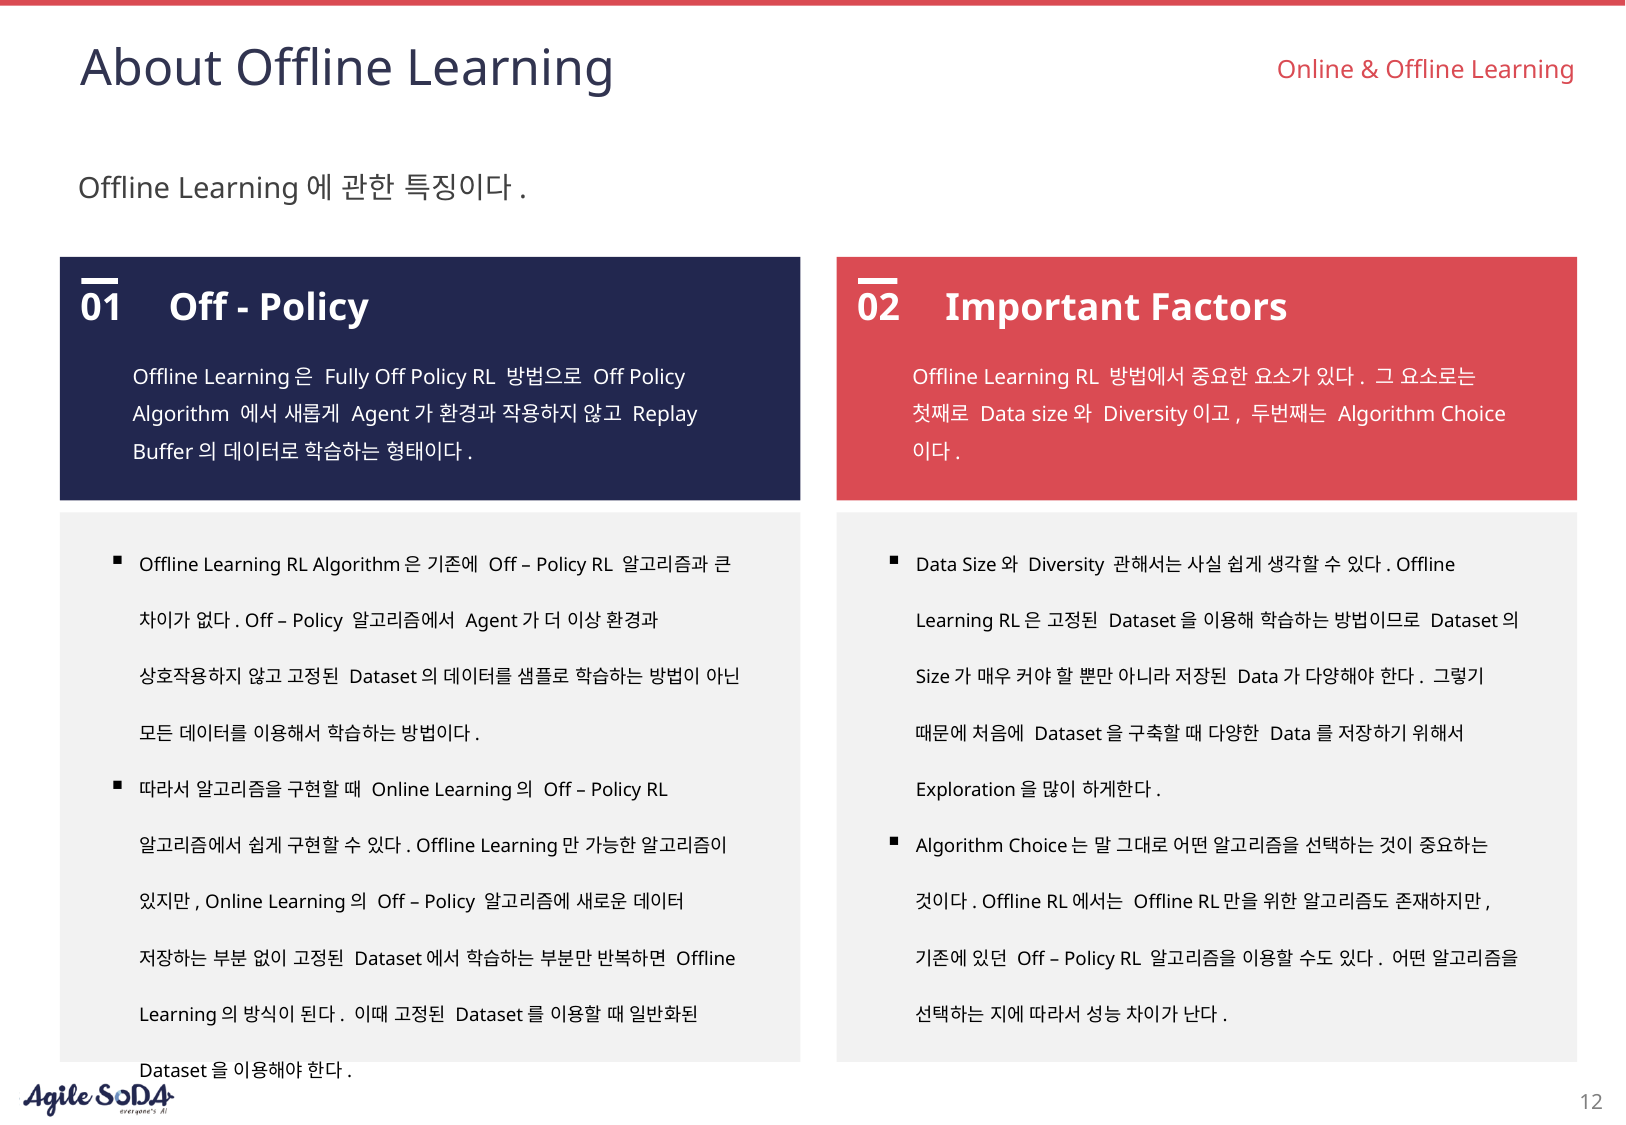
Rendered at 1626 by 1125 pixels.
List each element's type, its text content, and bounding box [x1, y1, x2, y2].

text_box Offline Learning RL Algorithm은 기존에 Off – Policy RL 알고리즘과 큰 차이가 없다. Off – Policy 알고리즘에서 Agent가 더 이상 환경과 상호작용하지 않고 고정된 Dataset의 데이터를 샘플로 학습하는 방법이 아닌 모든 데이터를 이용해서 학습하는 방법이다. 따라서 알고리즘을 구현할 때 Online Learning의 Off – Policy RL 알고리즘에서 쉽게 구현할 수 있다. Offline Learning만 가능한 알고리즘이 있지만, Online Learning의 Off – Policy 알고리즘에 새로운 데이터 저장하는 부분 없이 고정된 Dataset에서 학습하는 부분만 반복하면 Offline Learning의 방식이 된다. 이때 고정된 Dataset를 이용할 때 일반화된 Dataset을 이용해야 한다. [96, 511, 764, 1089]
text_box [79, 276, 120, 286]
text_box Data Size와 Diversity 관해서는 사실 쉽게 생각할 수 있다. Offline Learning RL은 고정된 Dataset을 이용해 학습하는 방법이므로 Dataset의 Size가 매우 커야 할 뿐만 아니라 저장된 Data가 다양해야 한다. 그렇기 때문에 처음에 Dataset을 구축할 때 다양한 Data를 저장하기 위해서 Exploration을 많이 하게한다. Algorithm Choice는 말 그대로 어떤 알고리즘을 선택하는 것이 중요하는 것이다. Offline RL에서는 Offline RL만을 위한 알고리즘도 존재하지만, 기존에 있던 Off – Policy RL 알고리즘을 이용할 수도 있다. 어떤 알고리즘을 선택하는 지에 따라서 성능 차이가 난다. [872, 511, 1541, 1033]
text_box [856, 276, 899, 286]
text_box [834, 255, 1579, 502]
text_box 02 [842, 275, 922, 336]
text_box Off - Policy [153, 275, 544, 336]
list Online & Offline Learning [1163, 29, 1591, 102]
text_box Offline Learning RL 방법에서 중요한 요소가 있다. 그 요소로는 첫째로 Data size와 Diversity이고, 두번째는 Algorithm Choice이다. [897, 343, 1541, 471]
text_box [58, 255, 803, 502]
text_box 01 [65, 275, 145, 336]
title About Offline Learning [65, 29, 1155, 102]
text_box Offline Learning에 관한 특징이다. [62, 161, 1333, 212]
picture [19, 1075, 175, 1122]
text_box [834, 510, 1579, 1064]
text_box [58, 510, 803, 1064]
text_box Important Factors [930, 275, 1321, 336]
text_box Offline Learning은 Fully Off Policy RL 방법으로 Off Policy Algorithm 에서 새롭게 Agent가 환경과 작용하지 않고 Replay Buffer의 데이터로 학습하는 형태이다. [117, 343, 764, 471]
